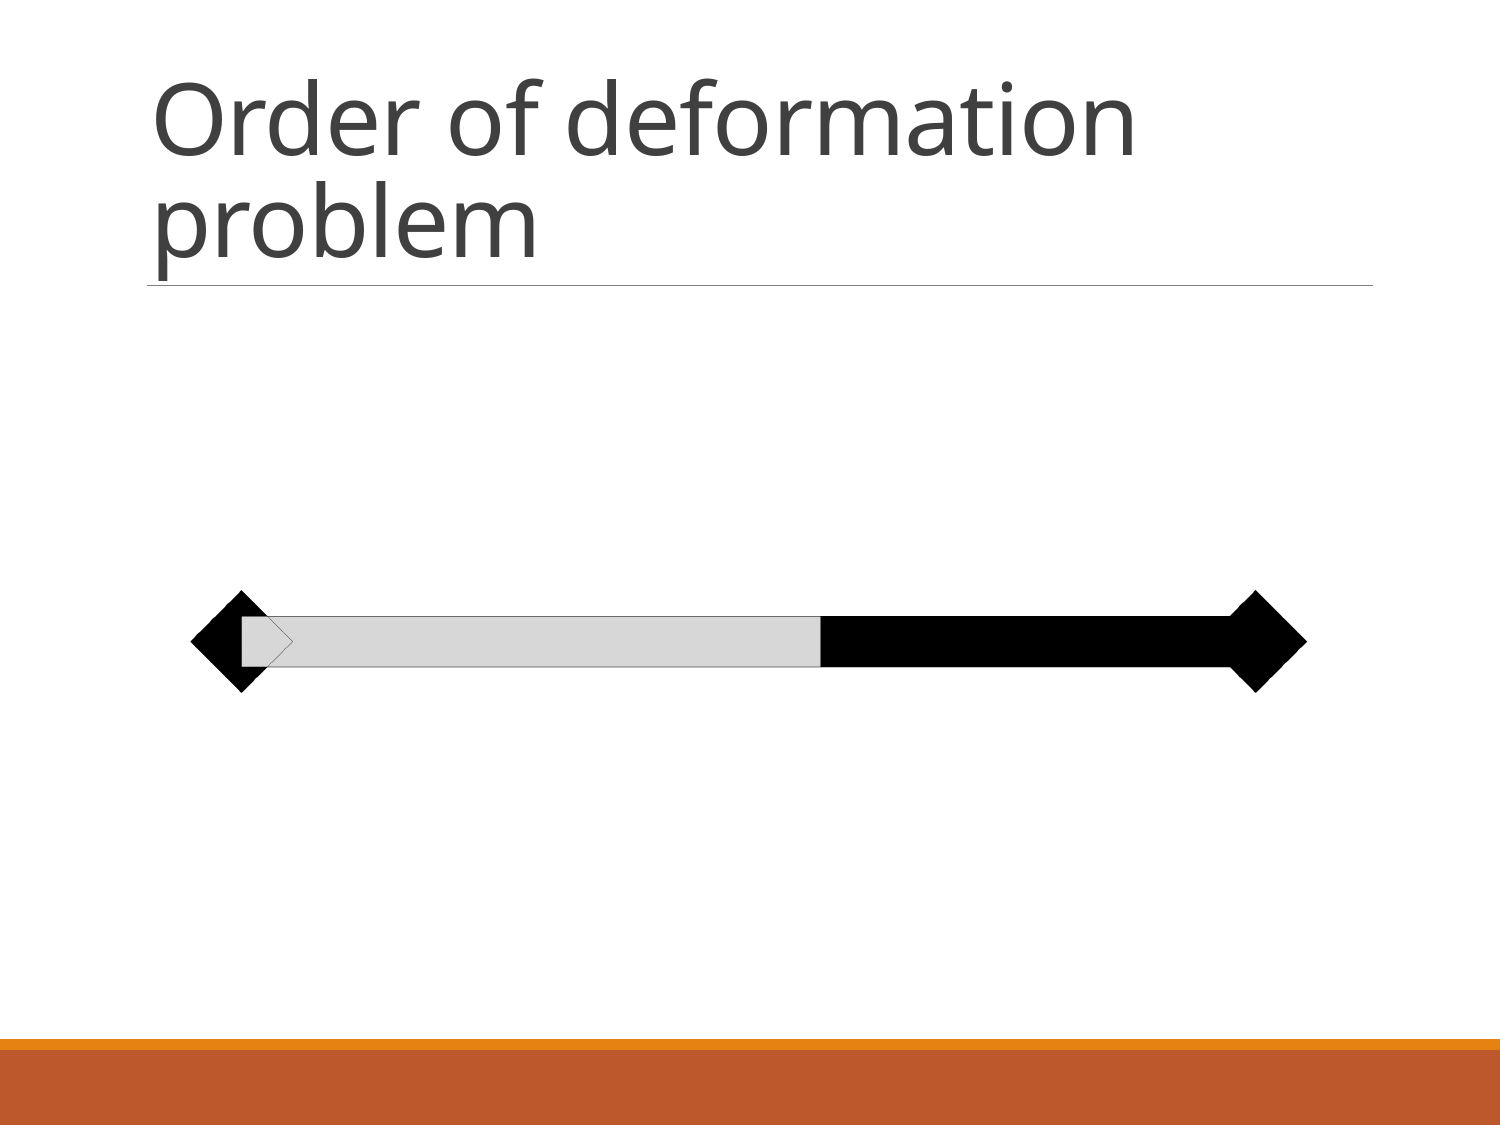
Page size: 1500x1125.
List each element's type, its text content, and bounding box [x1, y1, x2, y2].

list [136, 302, 1371, 964]
title Order of deformation problem [135, 47, 1373, 285]
